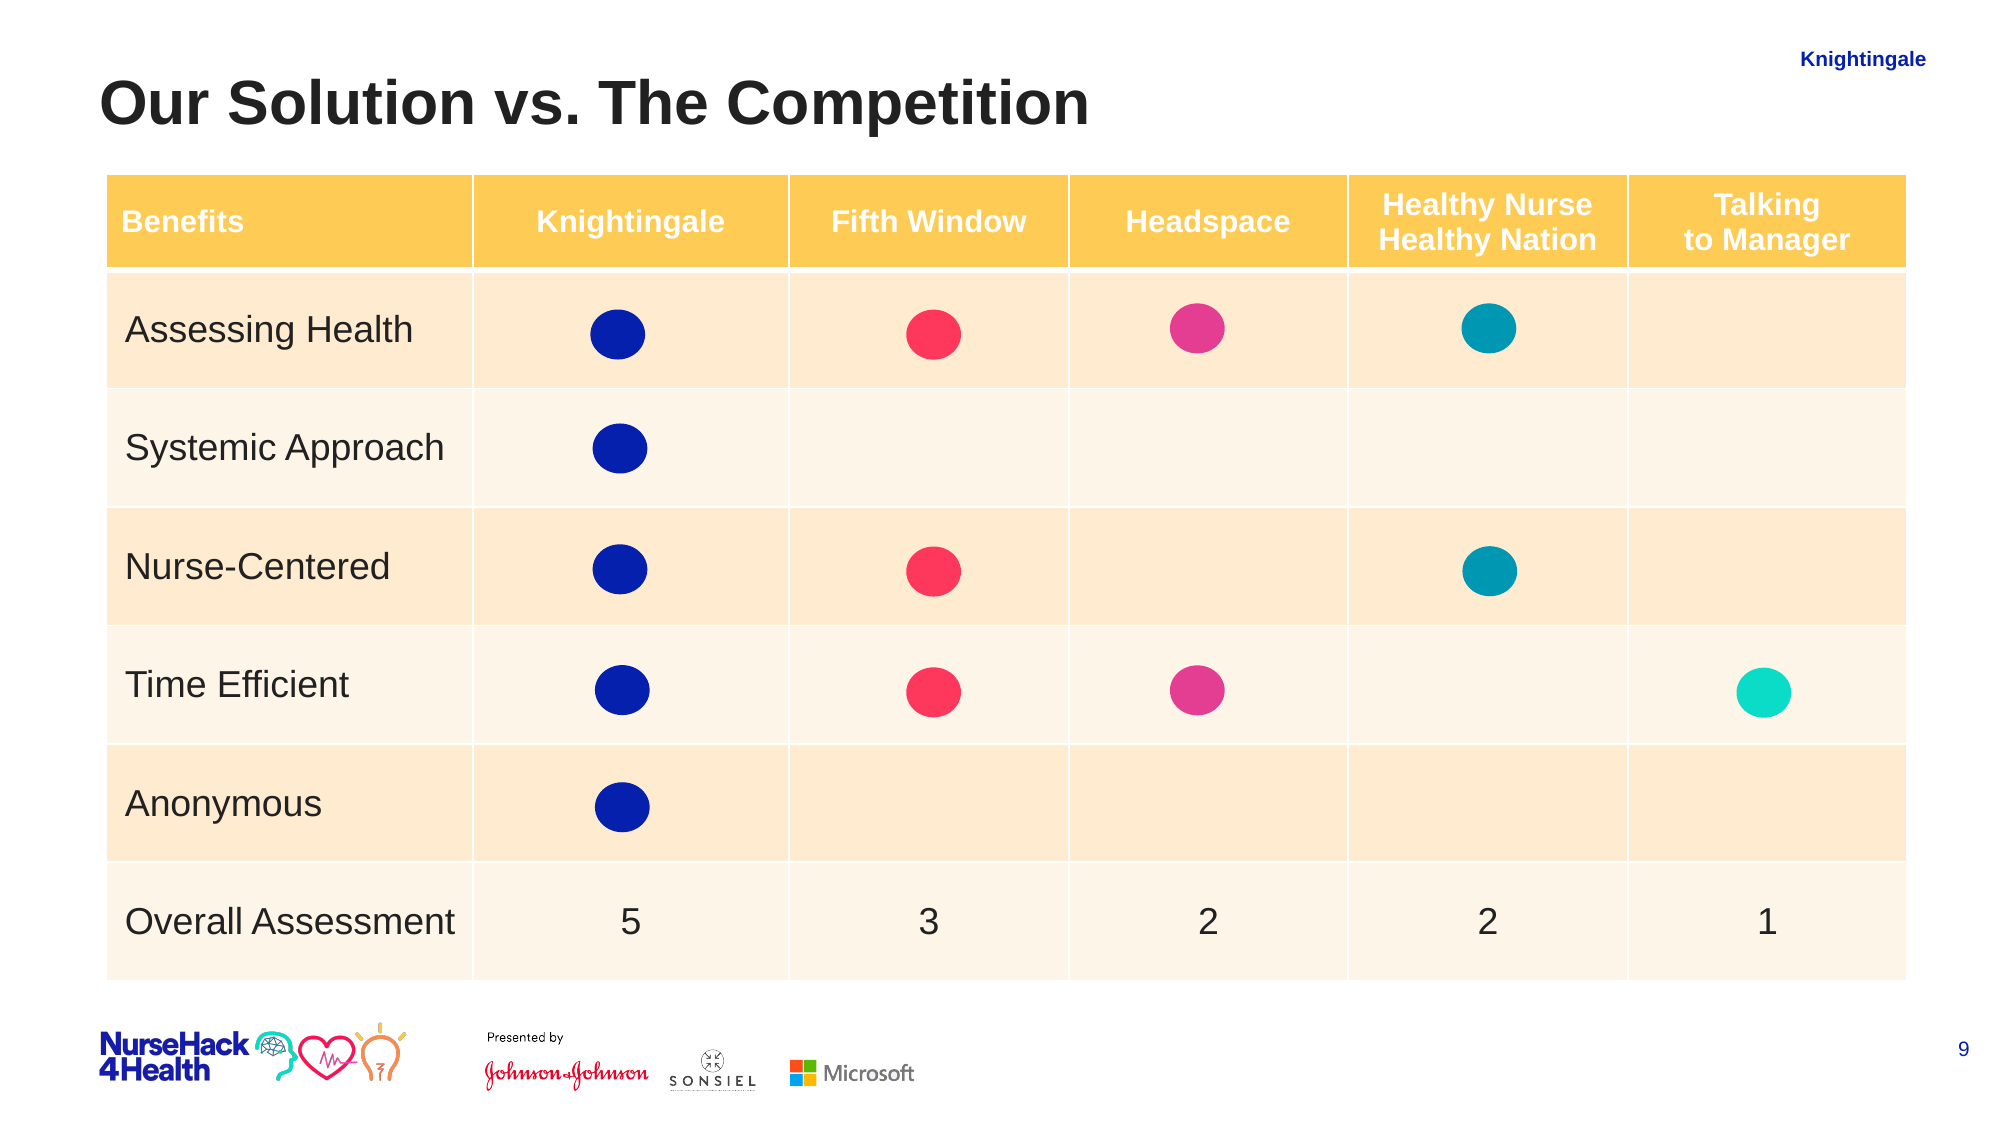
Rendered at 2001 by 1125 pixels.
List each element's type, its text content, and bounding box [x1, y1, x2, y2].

text_box [594, 782, 650, 833]
table_cell [474, 508, 788, 625]
table_cell Time Efficient [107, 626, 472, 743]
table_cell 3 [790, 863, 1068, 980]
table_cell [1070, 626, 1347, 743]
table_cell [474, 626, 788, 743]
table_header Benefits [107, 175, 472, 267]
table_cell [1070, 745, 1347, 861]
table_header Talking to Manager [1629, 175, 1906, 267]
table_cell [1629, 273, 1906, 388]
table_header Headspace [1070, 175, 1347, 267]
slide_number 9 [1910, 1020, 1985, 1075]
table_cell 2 [1070, 863, 1347, 980]
text_box [1736, 667, 1792, 718]
text_box [590, 309, 646, 360]
table_cell [1349, 273, 1627, 388]
text_box [906, 546, 962, 597]
table_cell [790, 273, 1068, 388]
table_cell [474, 745, 788, 861]
table_cell [790, 389, 1068, 506]
table_cell [1070, 273, 1347, 388]
text_box [906, 667, 962, 718]
table_cell [790, 508, 1068, 625]
table_cell Nurse-Centered [107, 508, 472, 625]
table_cell [1349, 389, 1627, 506]
text_box [594, 665, 650, 716]
table_cell [474, 273, 788, 388]
table_header Knightingale [474, 175, 788, 267]
table_cell [1629, 745, 1906, 861]
table_cell Assessing Health [107, 273, 472, 388]
text_box [1169, 303, 1225, 354]
title Our Solution vs. The Competition [98, 61, 1765, 139]
table_cell [1349, 508, 1627, 625]
table_cell [1629, 508, 1906, 625]
table_cell [1629, 389, 1906, 506]
table_cell [1349, 626, 1627, 743]
table_header Fifth Window [790, 175, 1068, 267]
picture [430, 1011, 925, 1125]
text_box [1461, 303, 1517, 354]
table_cell [1070, 508, 1347, 625]
table_cell [1070, 389, 1347, 506]
table_cell [1629, 626, 1906, 743]
table_cell 1 [1629, 863, 1906, 980]
table_cell [474, 389, 788, 506]
text_box Knightingale [1800, 45, 1927, 121]
table_cell [790, 745, 1068, 861]
table_cell 5 [474, 863, 788, 980]
table_cell Overall Assessment [107, 863, 472, 980]
table_cell Anonymous [107, 745, 472, 861]
table_cell Systemic Approach [107, 389, 472, 506]
text_box [592, 544, 648, 595]
text_box [1169, 665, 1225, 716]
text_box [906, 309, 962, 360]
table_cell [1349, 745, 1627, 861]
text_box [1462, 546, 1518, 597]
table_cell 2 [1349, 863, 1627, 980]
table_header Healthy Nurse Healthy Nation [1349, 175, 1627, 267]
text_box [592, 423, 648, 474]
table_cell [790, 626, 1068, 743]
